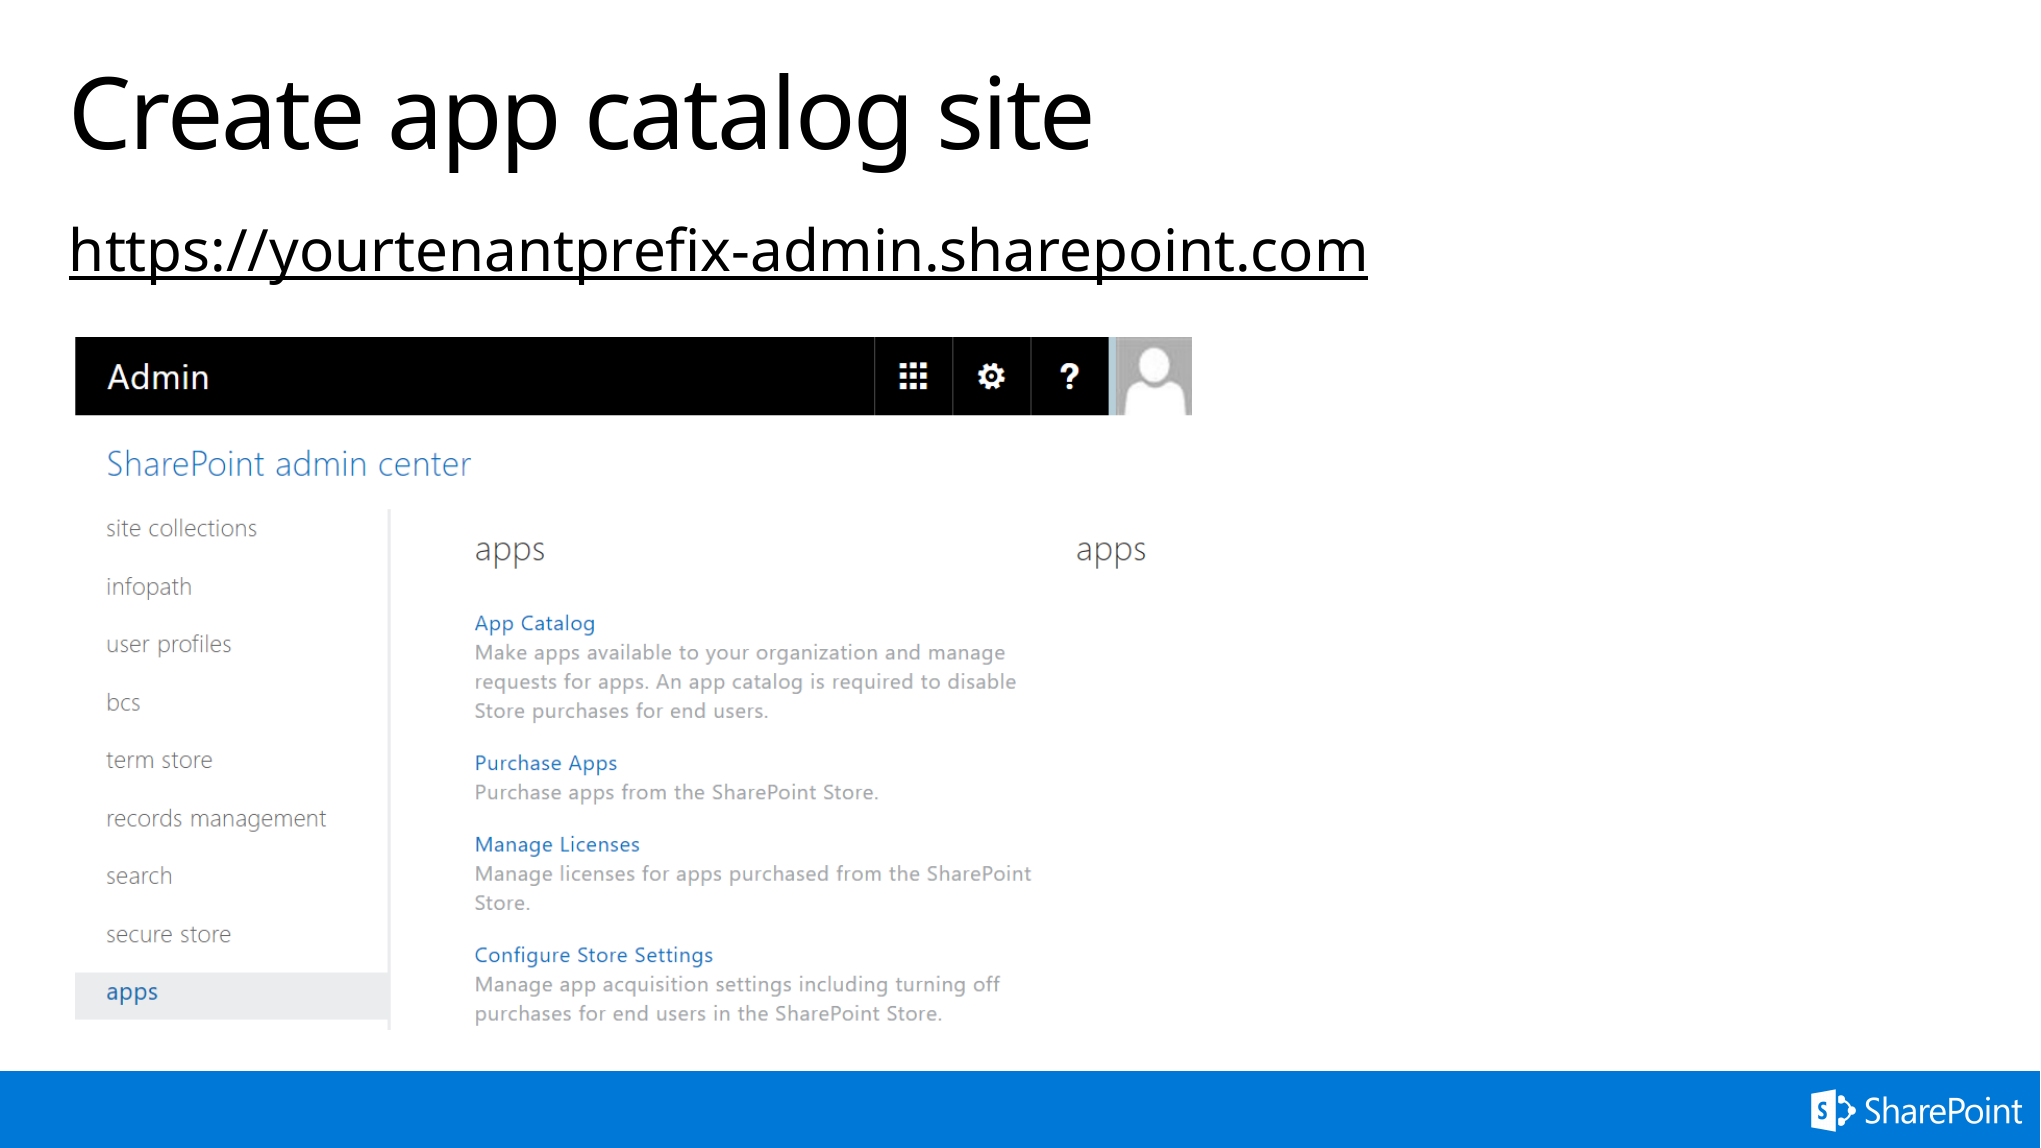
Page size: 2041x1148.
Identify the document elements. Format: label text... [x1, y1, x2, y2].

list https://yourtenantprefix-admin.sharepoint.com [45, 199, 1996, 293]
picture [1793, 1071, 2040, 1148]
picture [74, 337, 1192, 1030]
title Create app catalog site [45, 48, 1996, 199]
